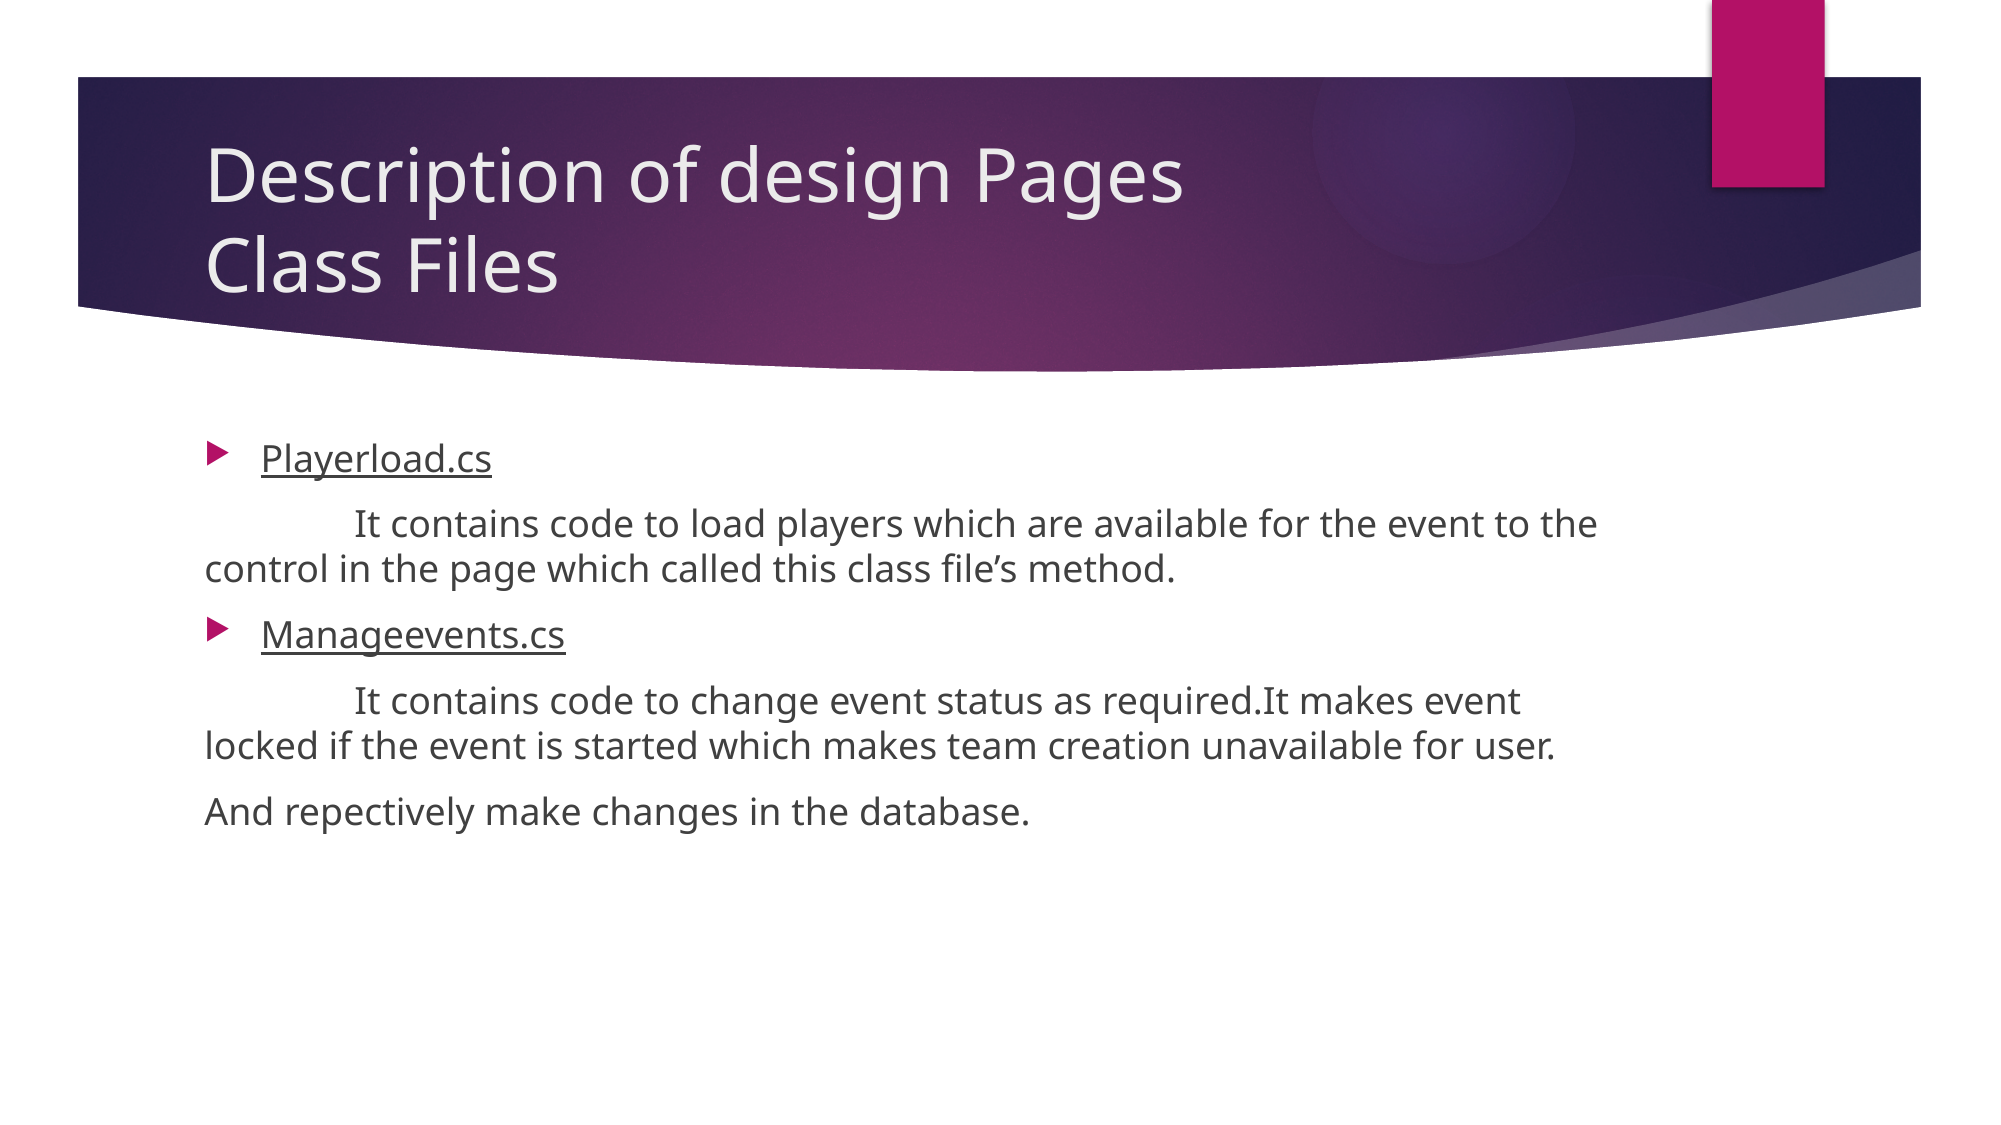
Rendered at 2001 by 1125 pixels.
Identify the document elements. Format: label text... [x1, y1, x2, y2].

title Description of design Pages Class Files [189, 159, 1627, 276]
list Playerload.cs It contains code to load players which are available for the event to the control in the page which called this class file’s method. Manageevents.cs It contains code to change event status as required.It makes event locked if the event is started which makes team creation unavailable for user. And repectively make changes in the database. [189, 427, 1638, 988]
